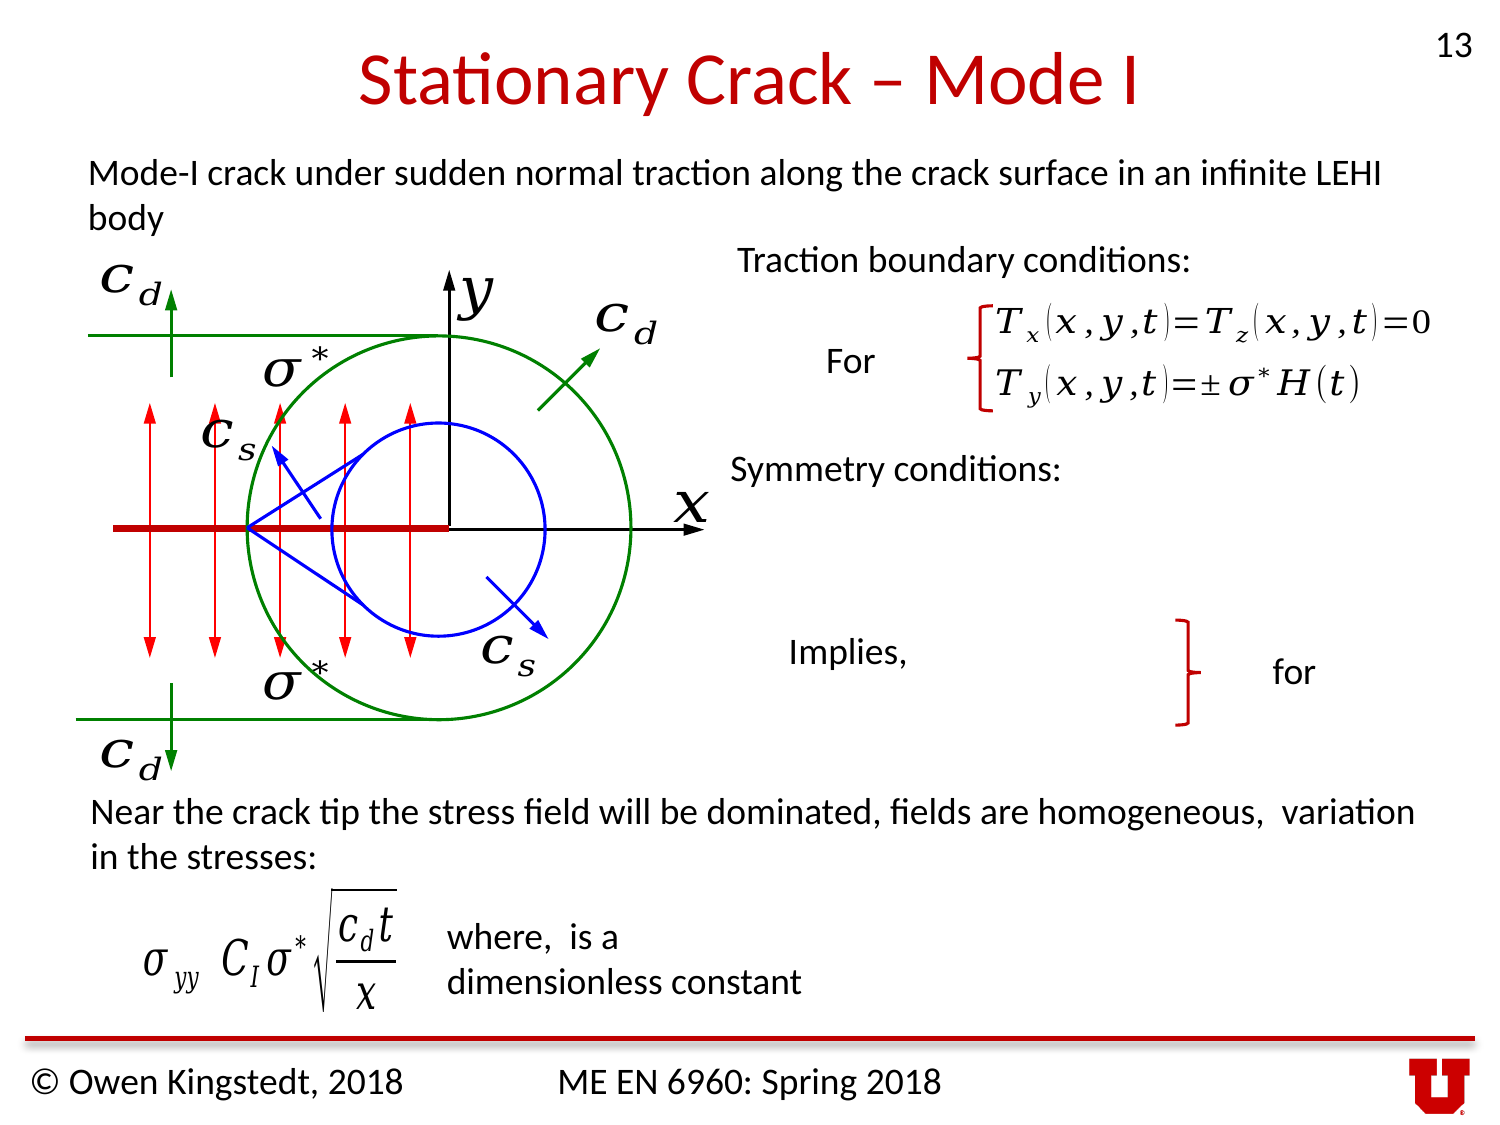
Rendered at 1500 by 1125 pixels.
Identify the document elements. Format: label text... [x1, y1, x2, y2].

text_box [149, 532, 411, 658]
text_box Symmetry conditions: [715, 436, 1078, 497]
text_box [12, 1038, 1475, 1118]
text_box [719, 227, 1433, 411]
text_box Mode-I crack under sudden normal traction along the crack surface in an infinite LEHI body [73, 140, 1427, 246]
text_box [247, 527, 364, 605]
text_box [149, 402, 411, 528]
text_box [292, 334, 632, 529]
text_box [247, 454, 364, 527]
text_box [271, 445, 321, 519]
text_box [296, 529, 632, 721]
text_box 13 [1337, 12, 1488, 73]
text_box Stationary Crack – Mode I [343, 22, 1156, 128]
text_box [772, 619, 1387, 726]
